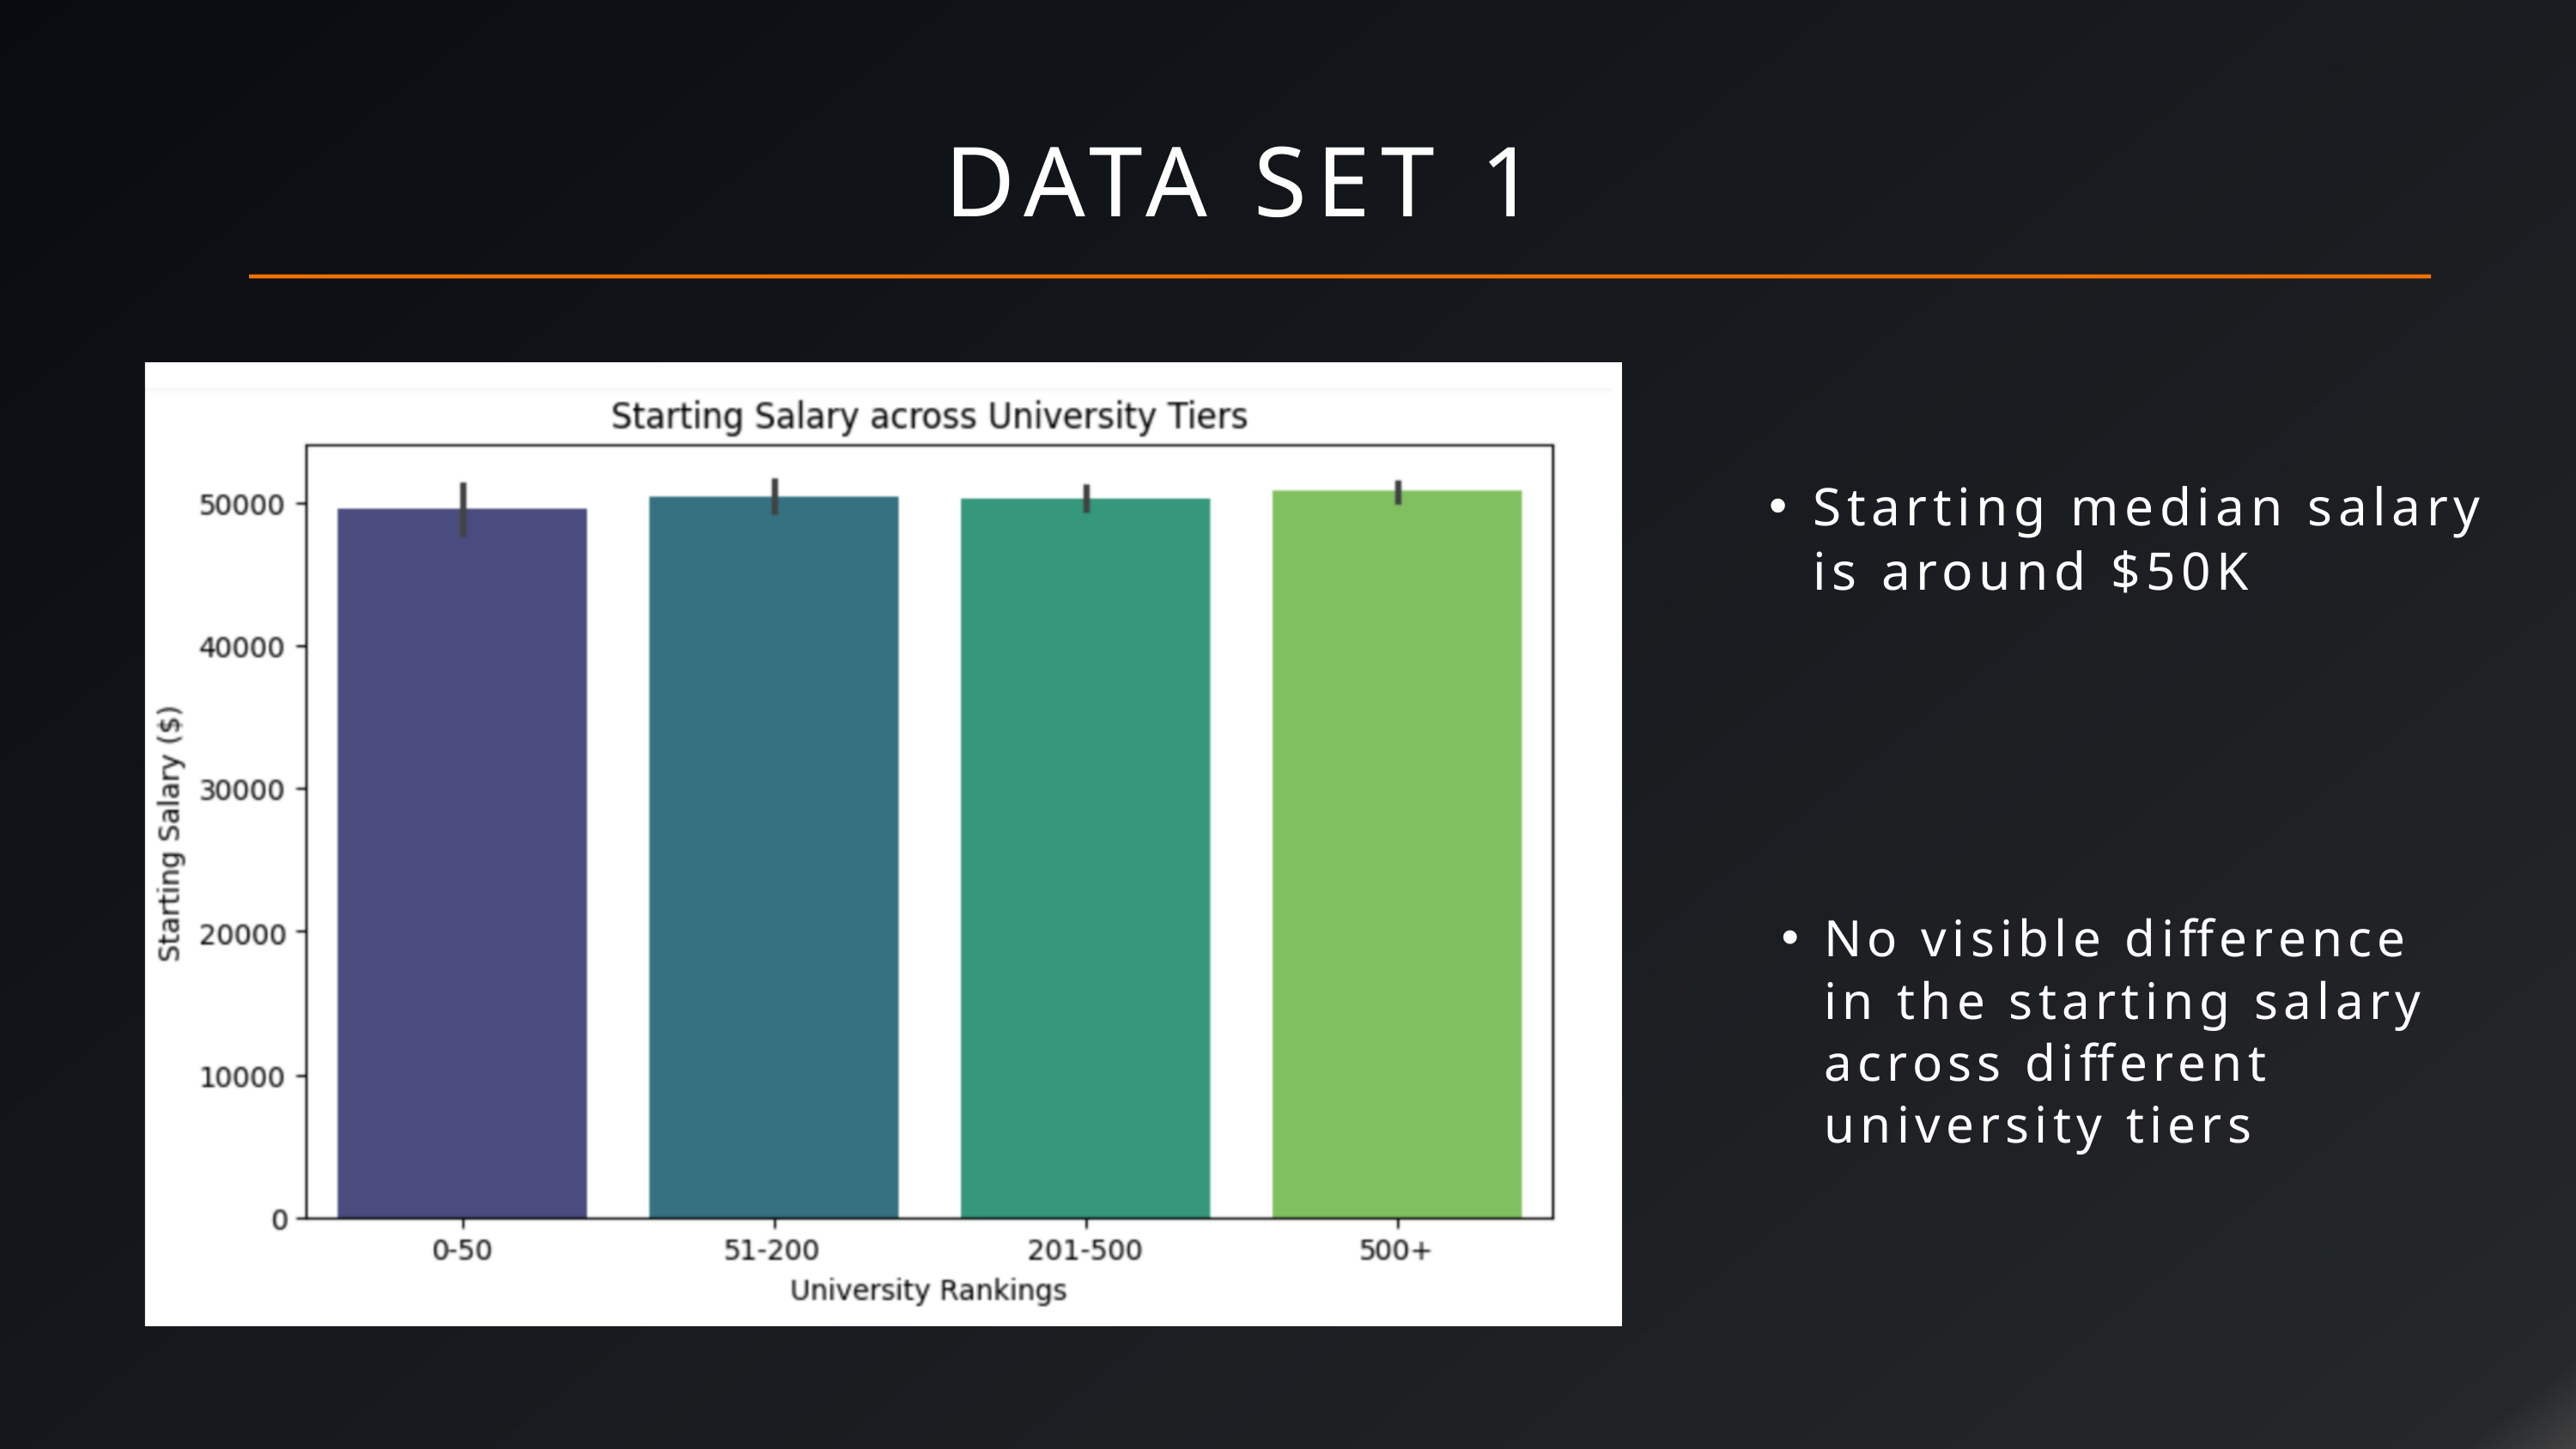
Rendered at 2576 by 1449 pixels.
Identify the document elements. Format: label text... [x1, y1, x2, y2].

text_box Starting median salary is around $50K [1724, 471, 2517, 601]
text_box DATA SET 1 [945, 112, 1740, 237]
text_box No visible difference in the starting salary across different university tiers [1739, 905, 2445, 1154]
text_box [144, 362, 1622, 1326]
text_box [0, 0, 2576, 1449]
